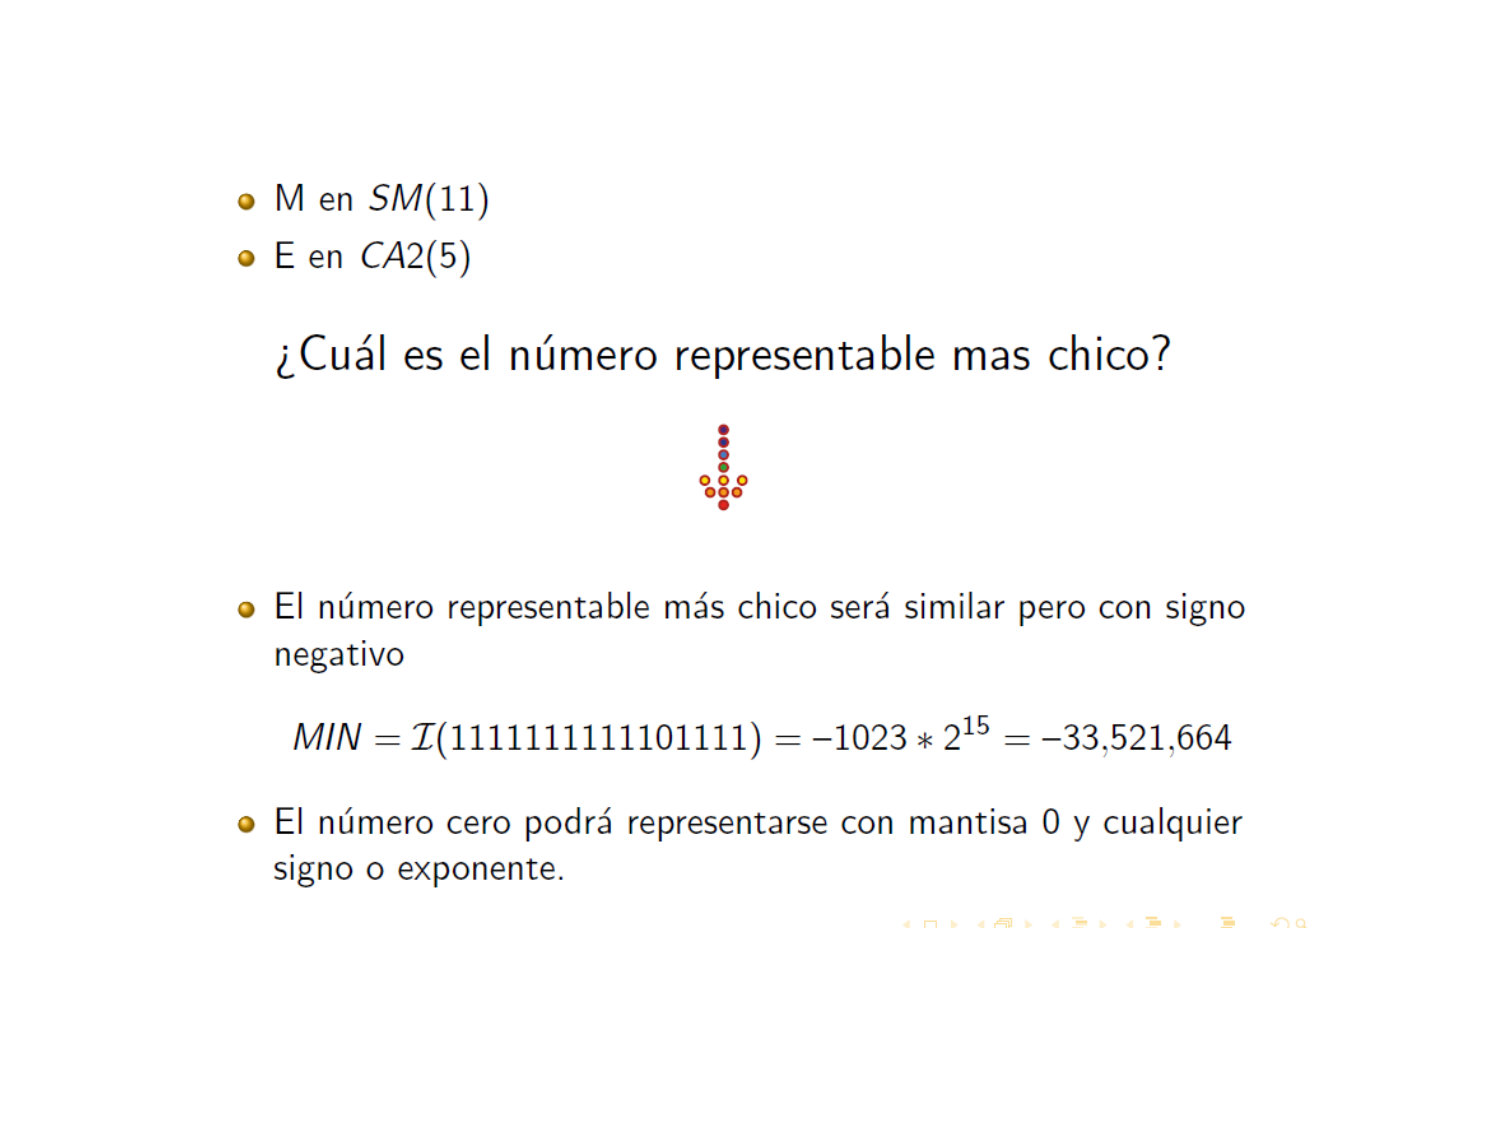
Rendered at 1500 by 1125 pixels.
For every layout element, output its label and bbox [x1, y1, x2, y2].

list [135, 148, 1311, 928]
